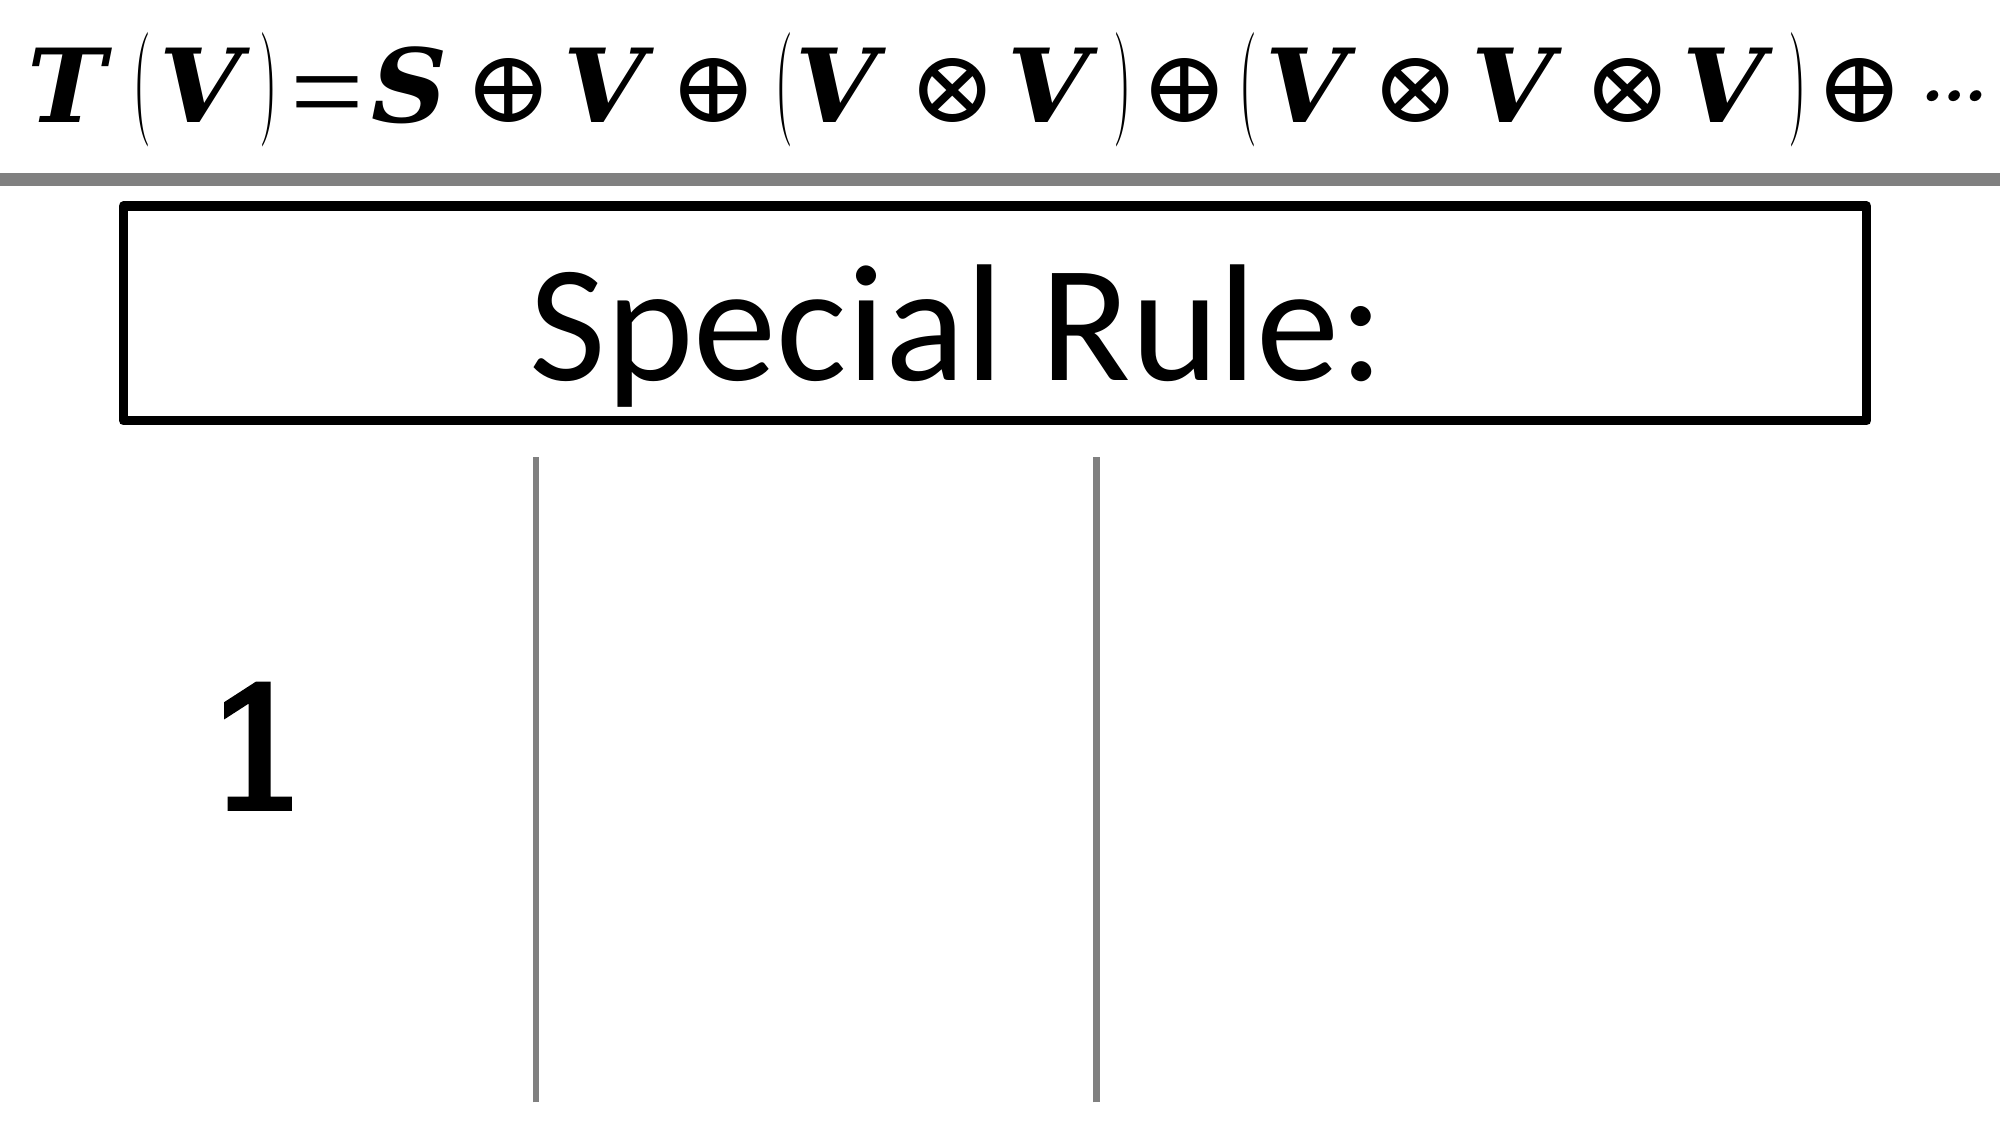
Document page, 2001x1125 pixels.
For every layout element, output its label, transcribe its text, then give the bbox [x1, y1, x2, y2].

text_box 1 [165, 634, 354, 849]
